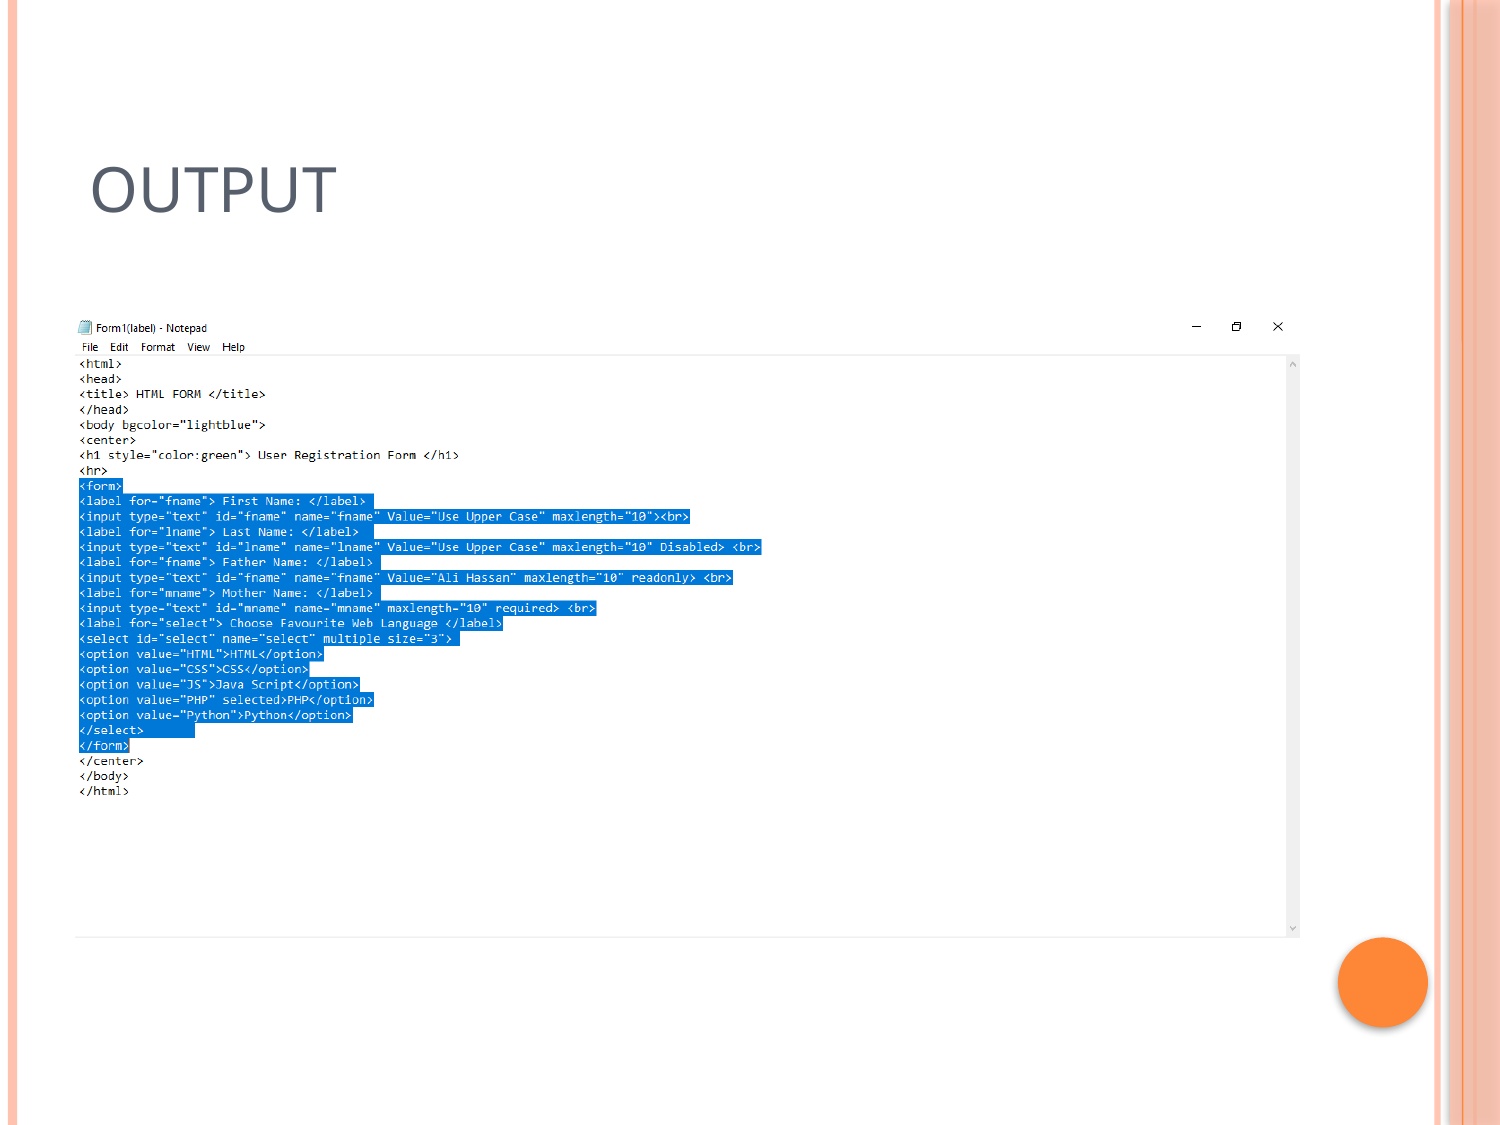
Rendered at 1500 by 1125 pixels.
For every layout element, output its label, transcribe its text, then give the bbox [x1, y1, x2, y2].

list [74, 317, 1301, 938]
title output [75, 45, 1300, 233]
